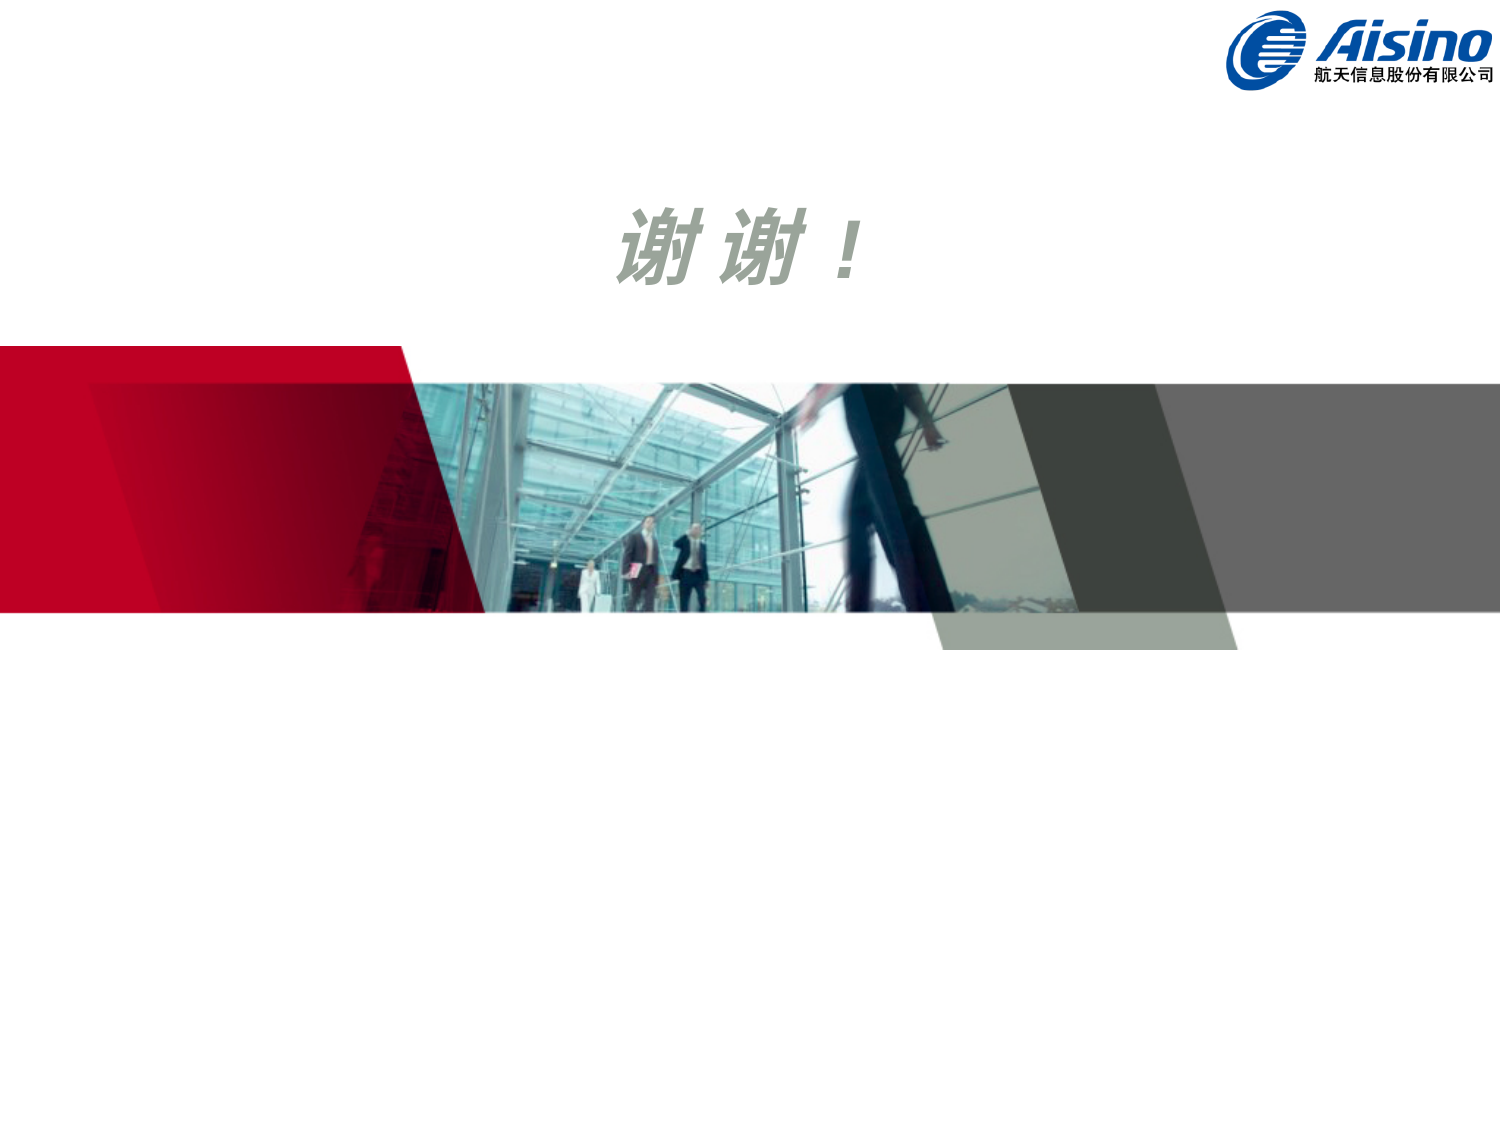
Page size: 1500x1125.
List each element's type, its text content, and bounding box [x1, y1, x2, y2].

picture [0, 346, 1500, 650]
text_box 谢 谢 ! [183, 187, 1289, 303]
picture [1212, 0, 1500, 96]
